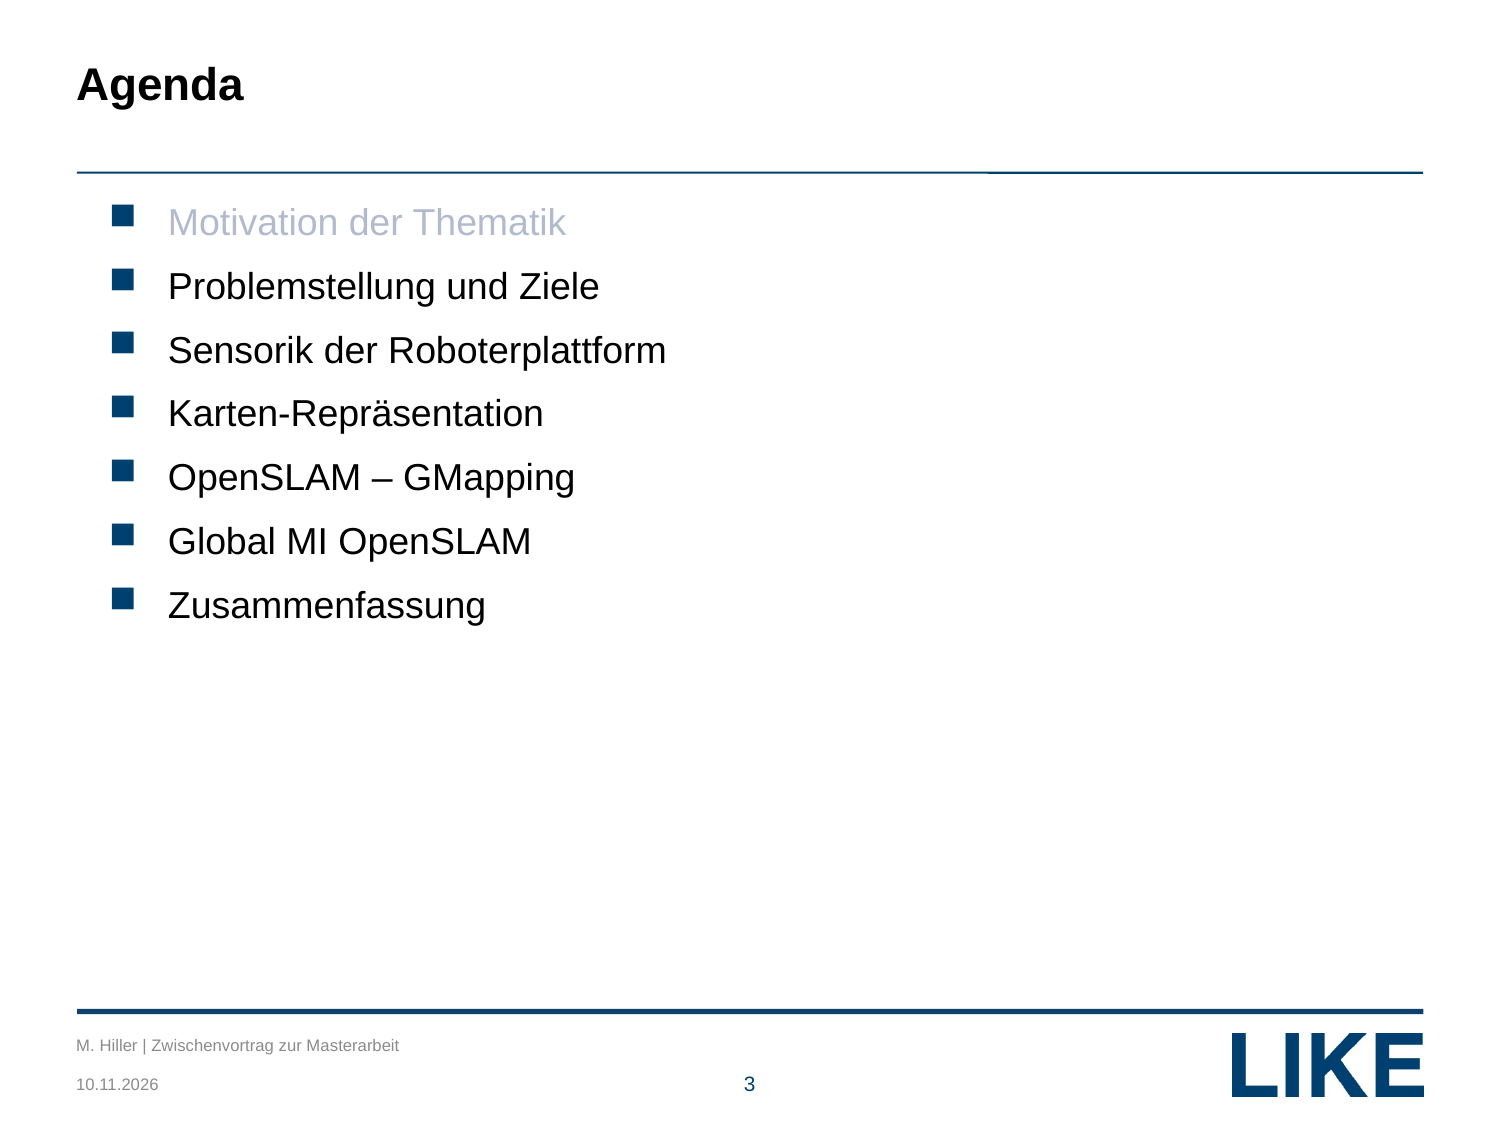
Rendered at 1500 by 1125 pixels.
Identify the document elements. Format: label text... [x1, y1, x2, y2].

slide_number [76, 1073, 427, 1095]
title Agenda [76, 54, 1423, 111]
footer M. Hiller | Zwischenvortrag zur Masterarbeit [76, 1034, 552, 1056]
text_box Motivation der Thematik Problemstellung und Ziele Sensorik der Roboterplattform Karten-Repräsentation OpenSLAM – GMapping Global MI OpenSLAM Zusammenfassung [94, 190, 1447, 976]
picture [1232, 1033, 1424, 1097]
